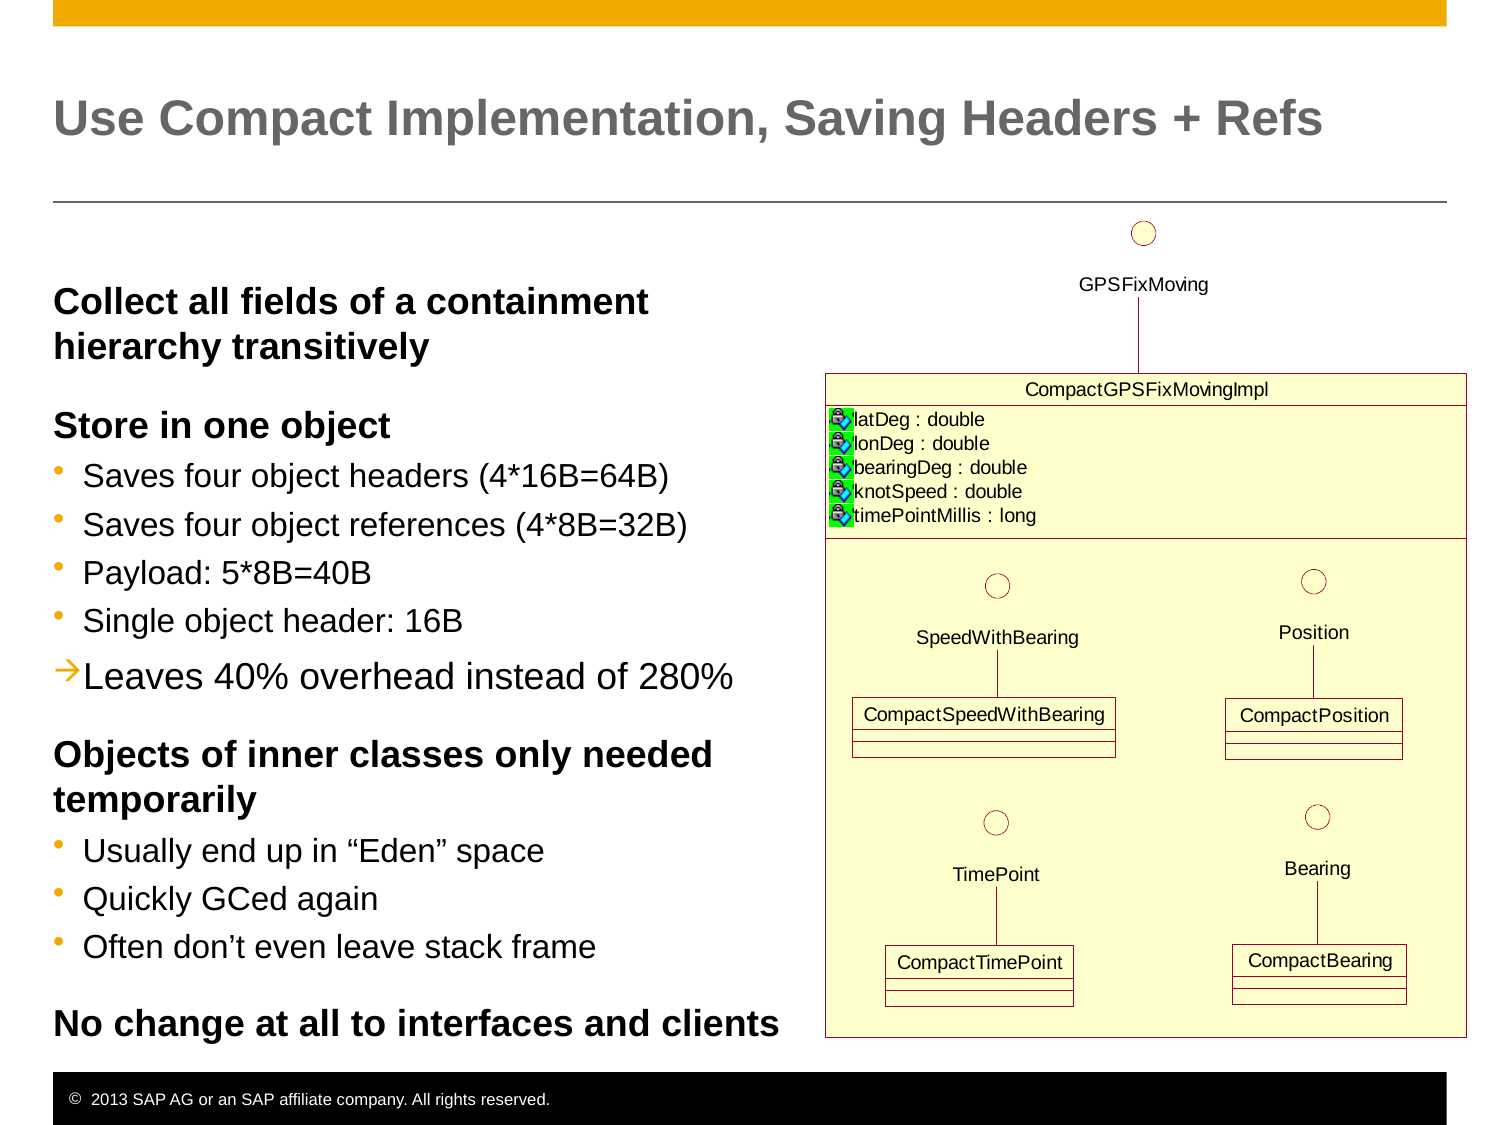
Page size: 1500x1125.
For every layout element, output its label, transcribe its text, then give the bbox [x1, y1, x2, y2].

picture [793, 176, 1500, 1081]
list Collect all fields of a containment hierarchy transitively Store in one object Saves four object headers (4*16B=64B) Saves four object references (4*8B=32B) Payload: 5*8B=40B Single object header: 16B Leaves 40% overhead instead of 280% Objects of inner classes only needed temporarily Usually end up in “Eden” space Quickly GCed again Often don’t even leave stack frame No change at all to interfaces and clients [53, 277, 784, 998]
title Use Compact Implementation, Saving Headers + Refs [53, 53, 1447, 178]
